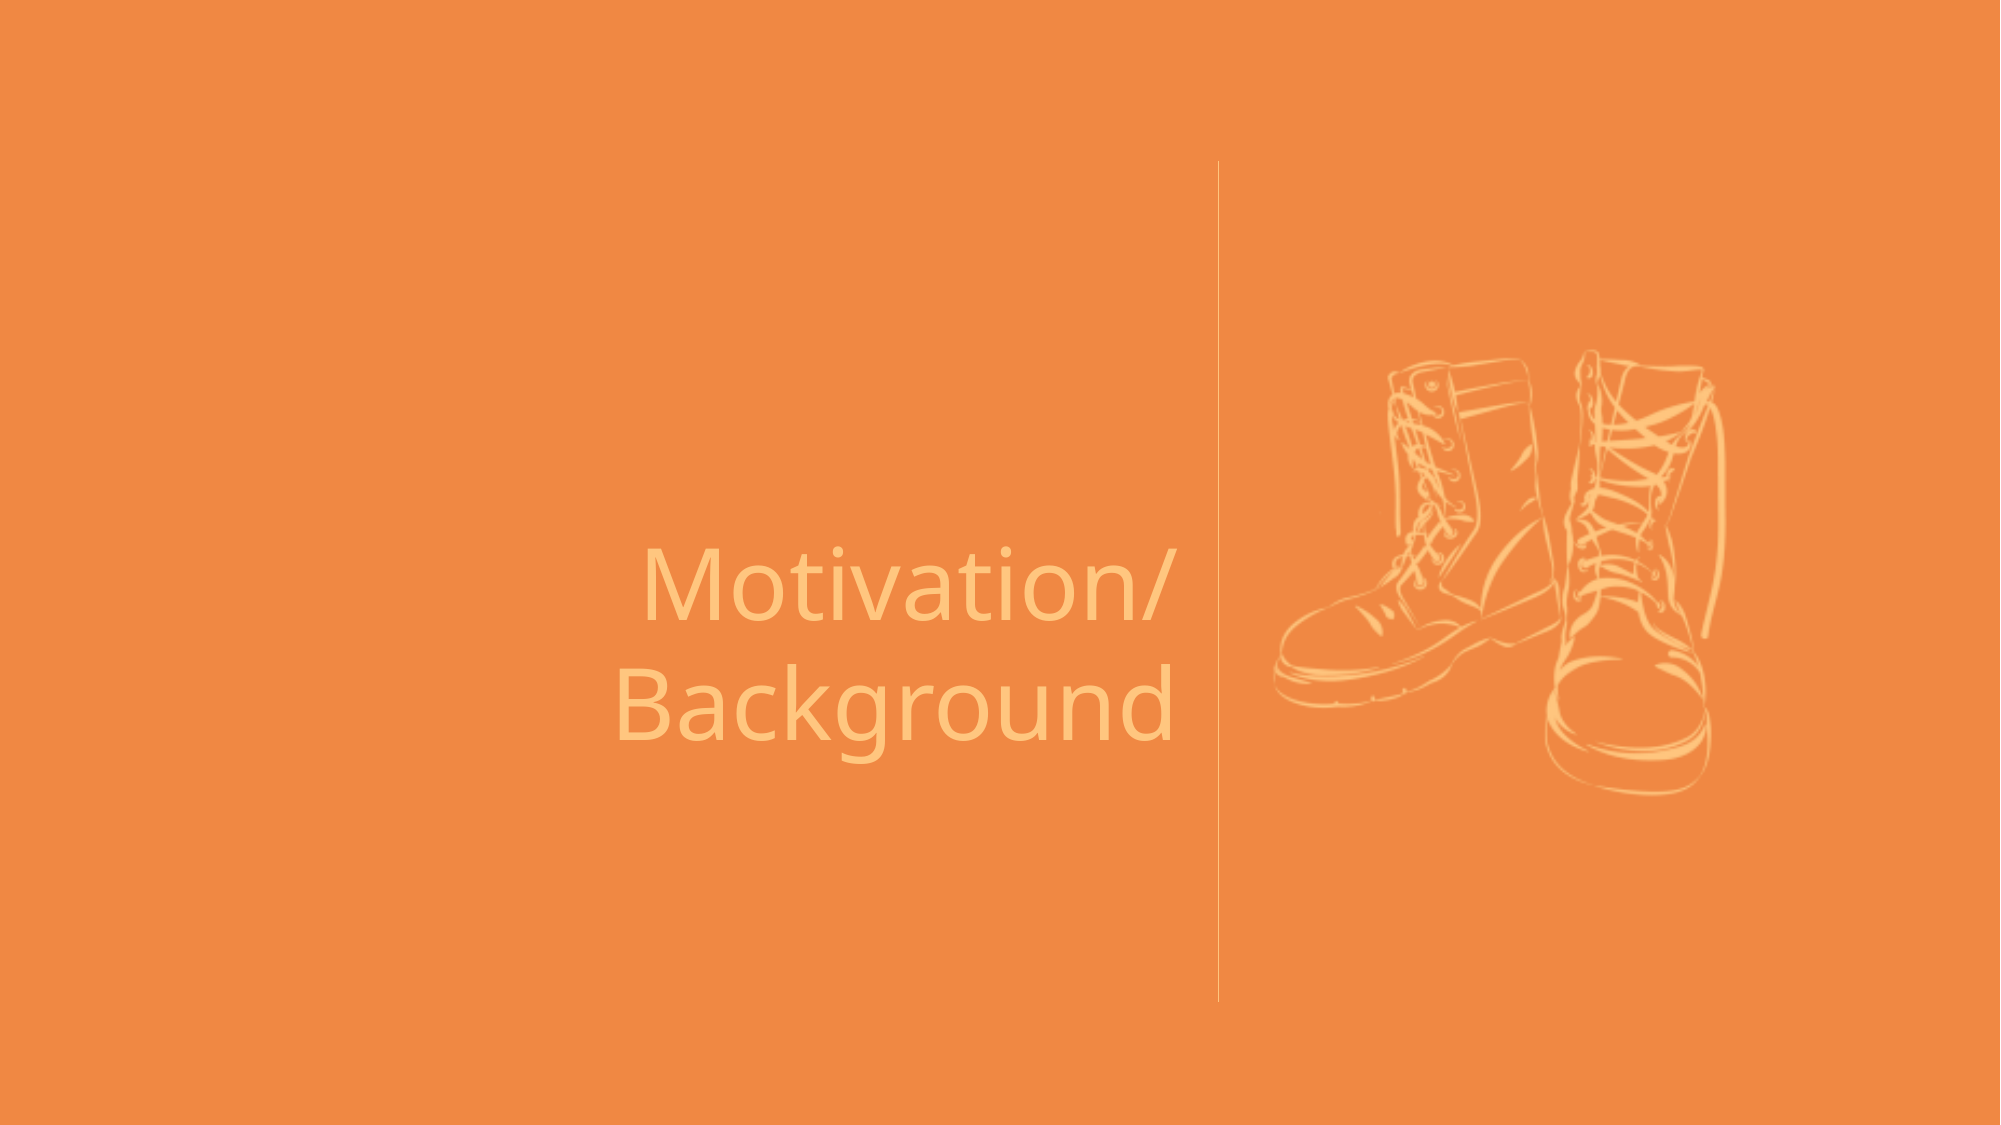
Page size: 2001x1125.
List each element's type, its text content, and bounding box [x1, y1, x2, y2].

picture [1226, 307, 1827, 856]
text_box Motivation/Background [153, 514, 1185, 767]
